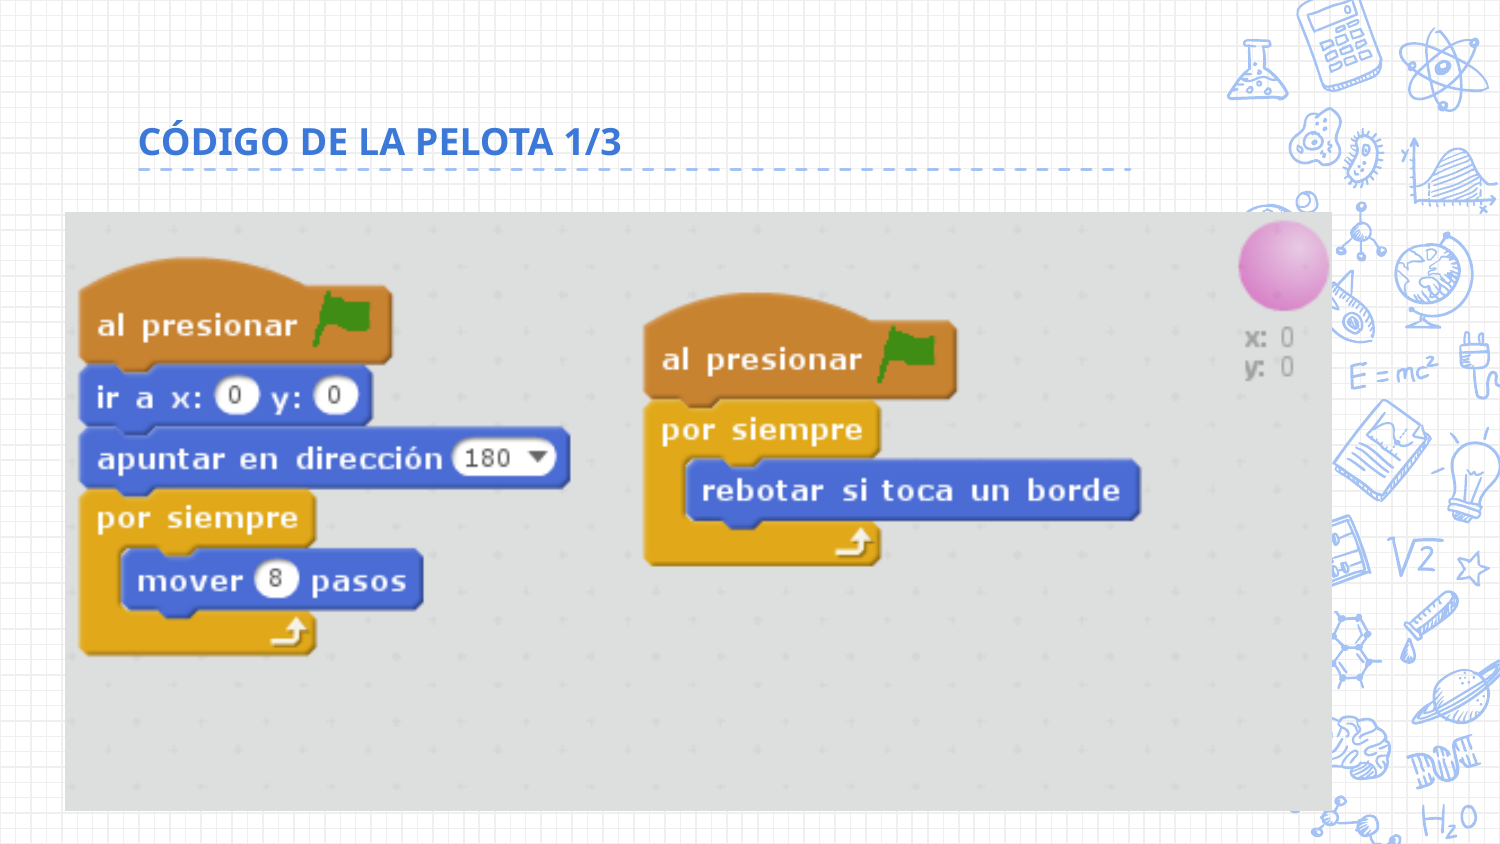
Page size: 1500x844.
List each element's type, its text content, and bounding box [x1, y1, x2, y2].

picture [64, 211, 1333, 811]
title CÓDIGO DE LA PELOTA 1/3 [122, 36, 1130, 178]
